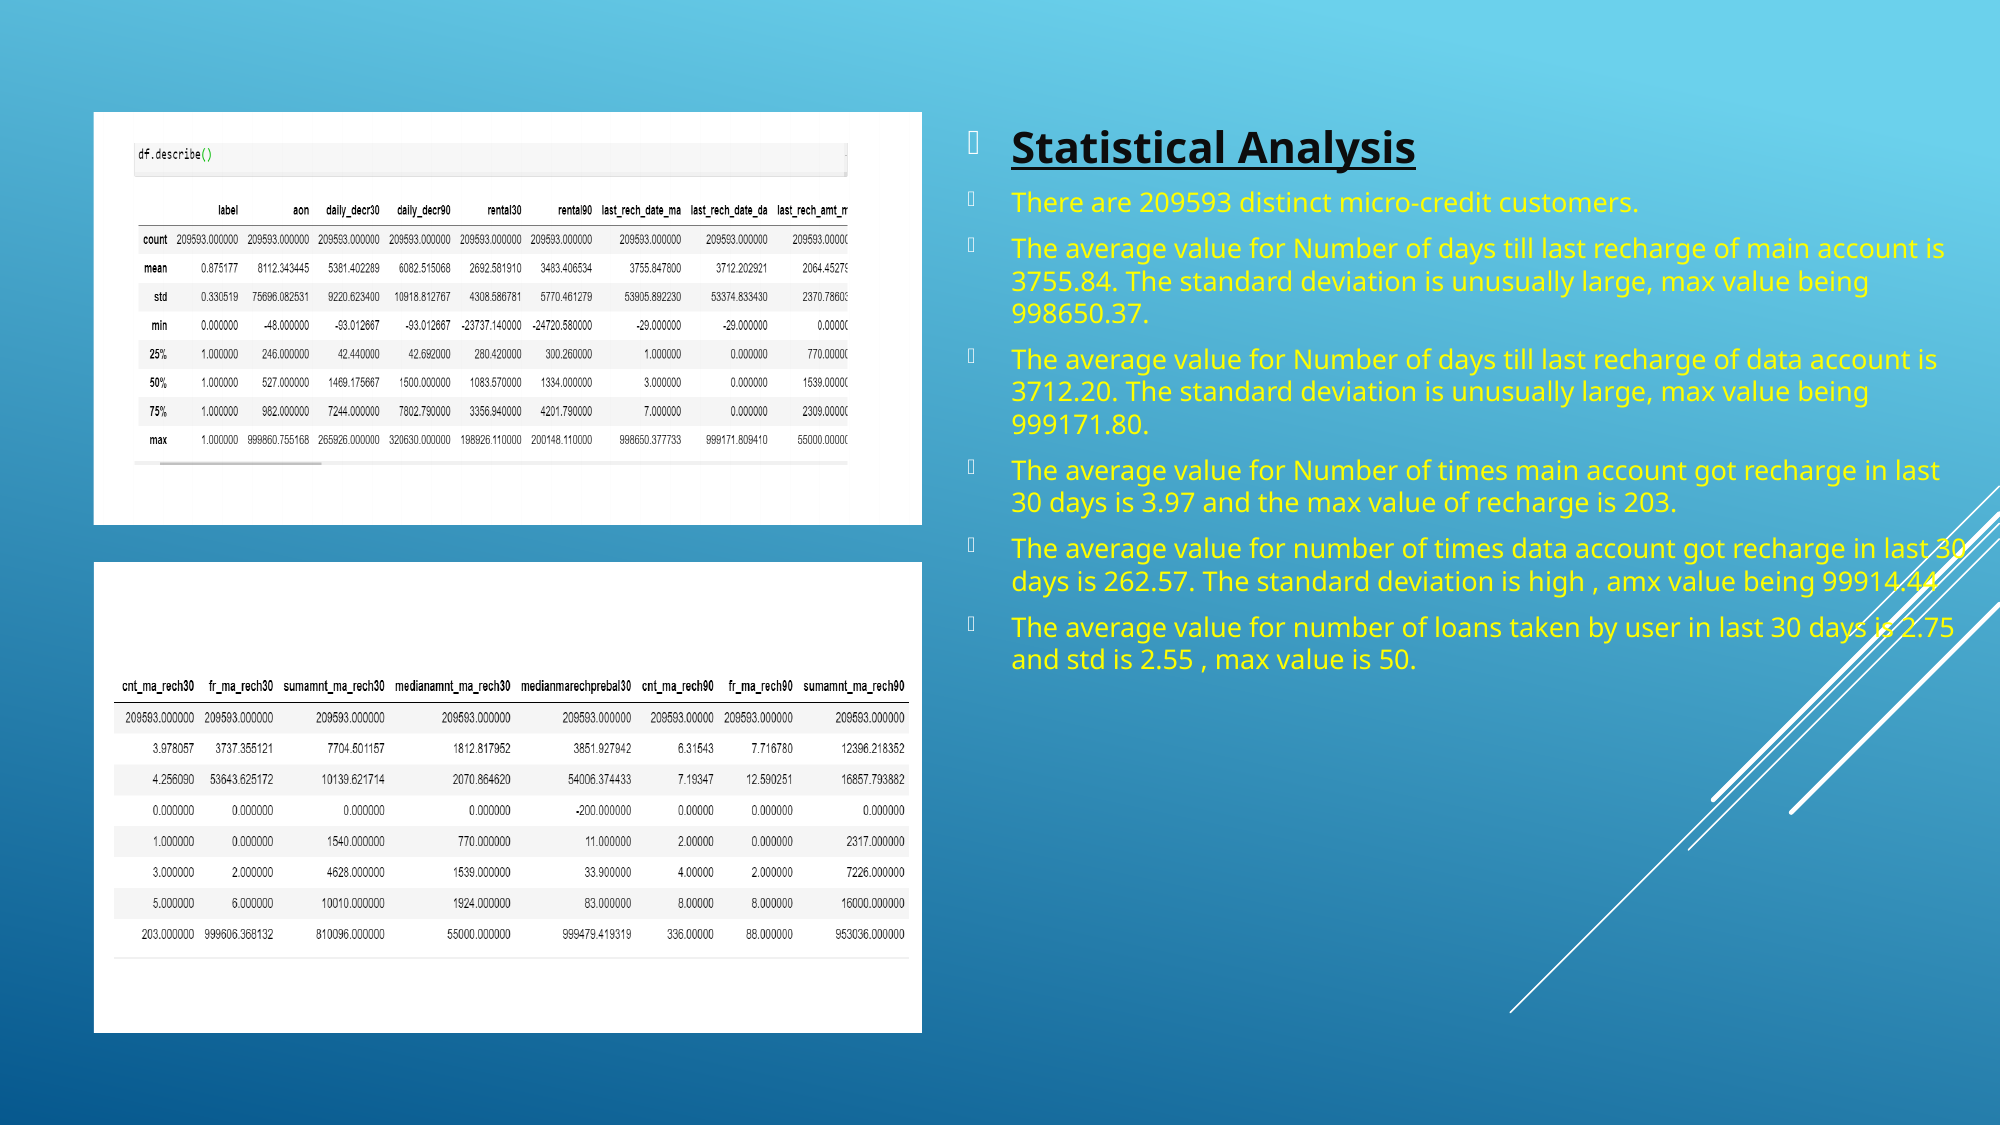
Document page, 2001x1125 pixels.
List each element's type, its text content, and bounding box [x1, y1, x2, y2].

picture [93, 562, 923, 1034]
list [93, 112, 923, 526]
list Statistical Analysis There are 209593 distinct micro-credit customers. The average value for Number of days till last recharge of main account is 3755.84. The standard deviation is unusually large, max value being 998650.37. The average value for Number of days till last recharge of data account is 3712.20. The standard deviation is unusually large, max value being 999171.80. The average value for Number of times main account got recharge in last 30 days is 3.97 and the max value of recharge is 203. The average value for number of times data account got recharge in last 30 days is 262.57. The standard deviation is high , amx value being 99914.44 The average value for number of loans taken by user in last 30 days is 2.75 and std is 2.55 , max value is 50. [952, 112, 1993, 706]
